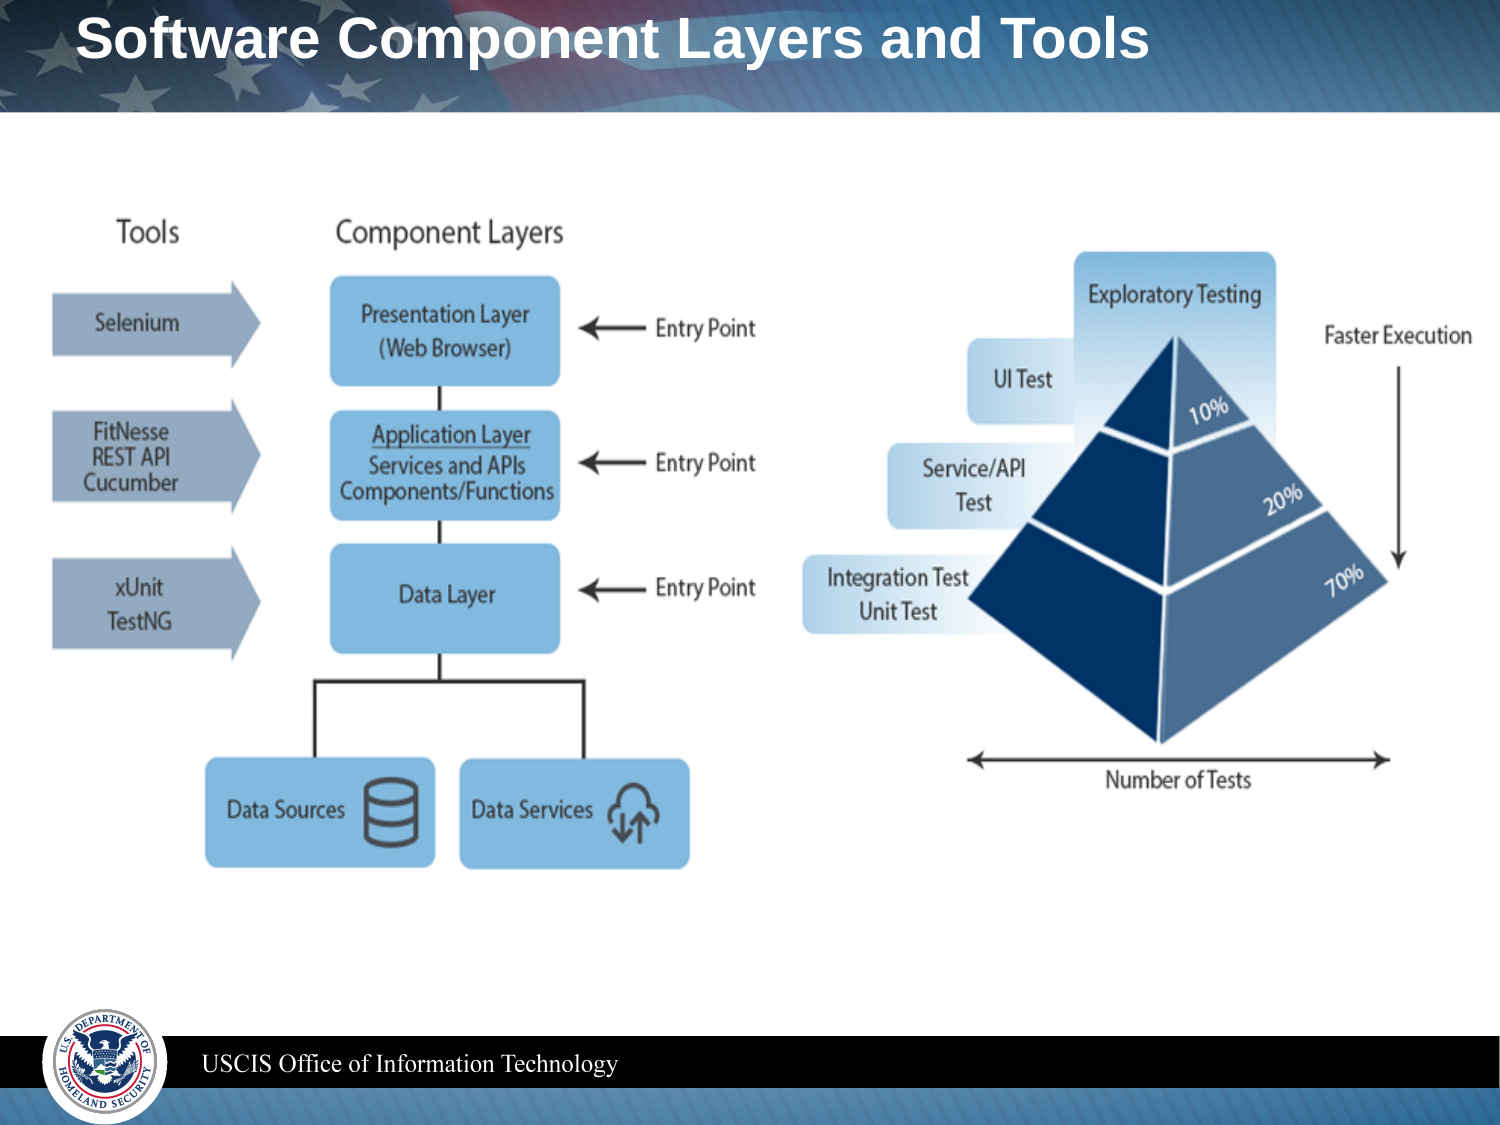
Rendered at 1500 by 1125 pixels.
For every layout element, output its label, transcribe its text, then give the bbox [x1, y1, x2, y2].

picture [0, 0, 1500, 112]
picture [0, 999, 1500, 1125]
slide_number [1105, 1042, 1457, 1091]
picture [0, 199, 1500, 907]
title Software Component Layers and Tools [74, 0, 1426, 102]
